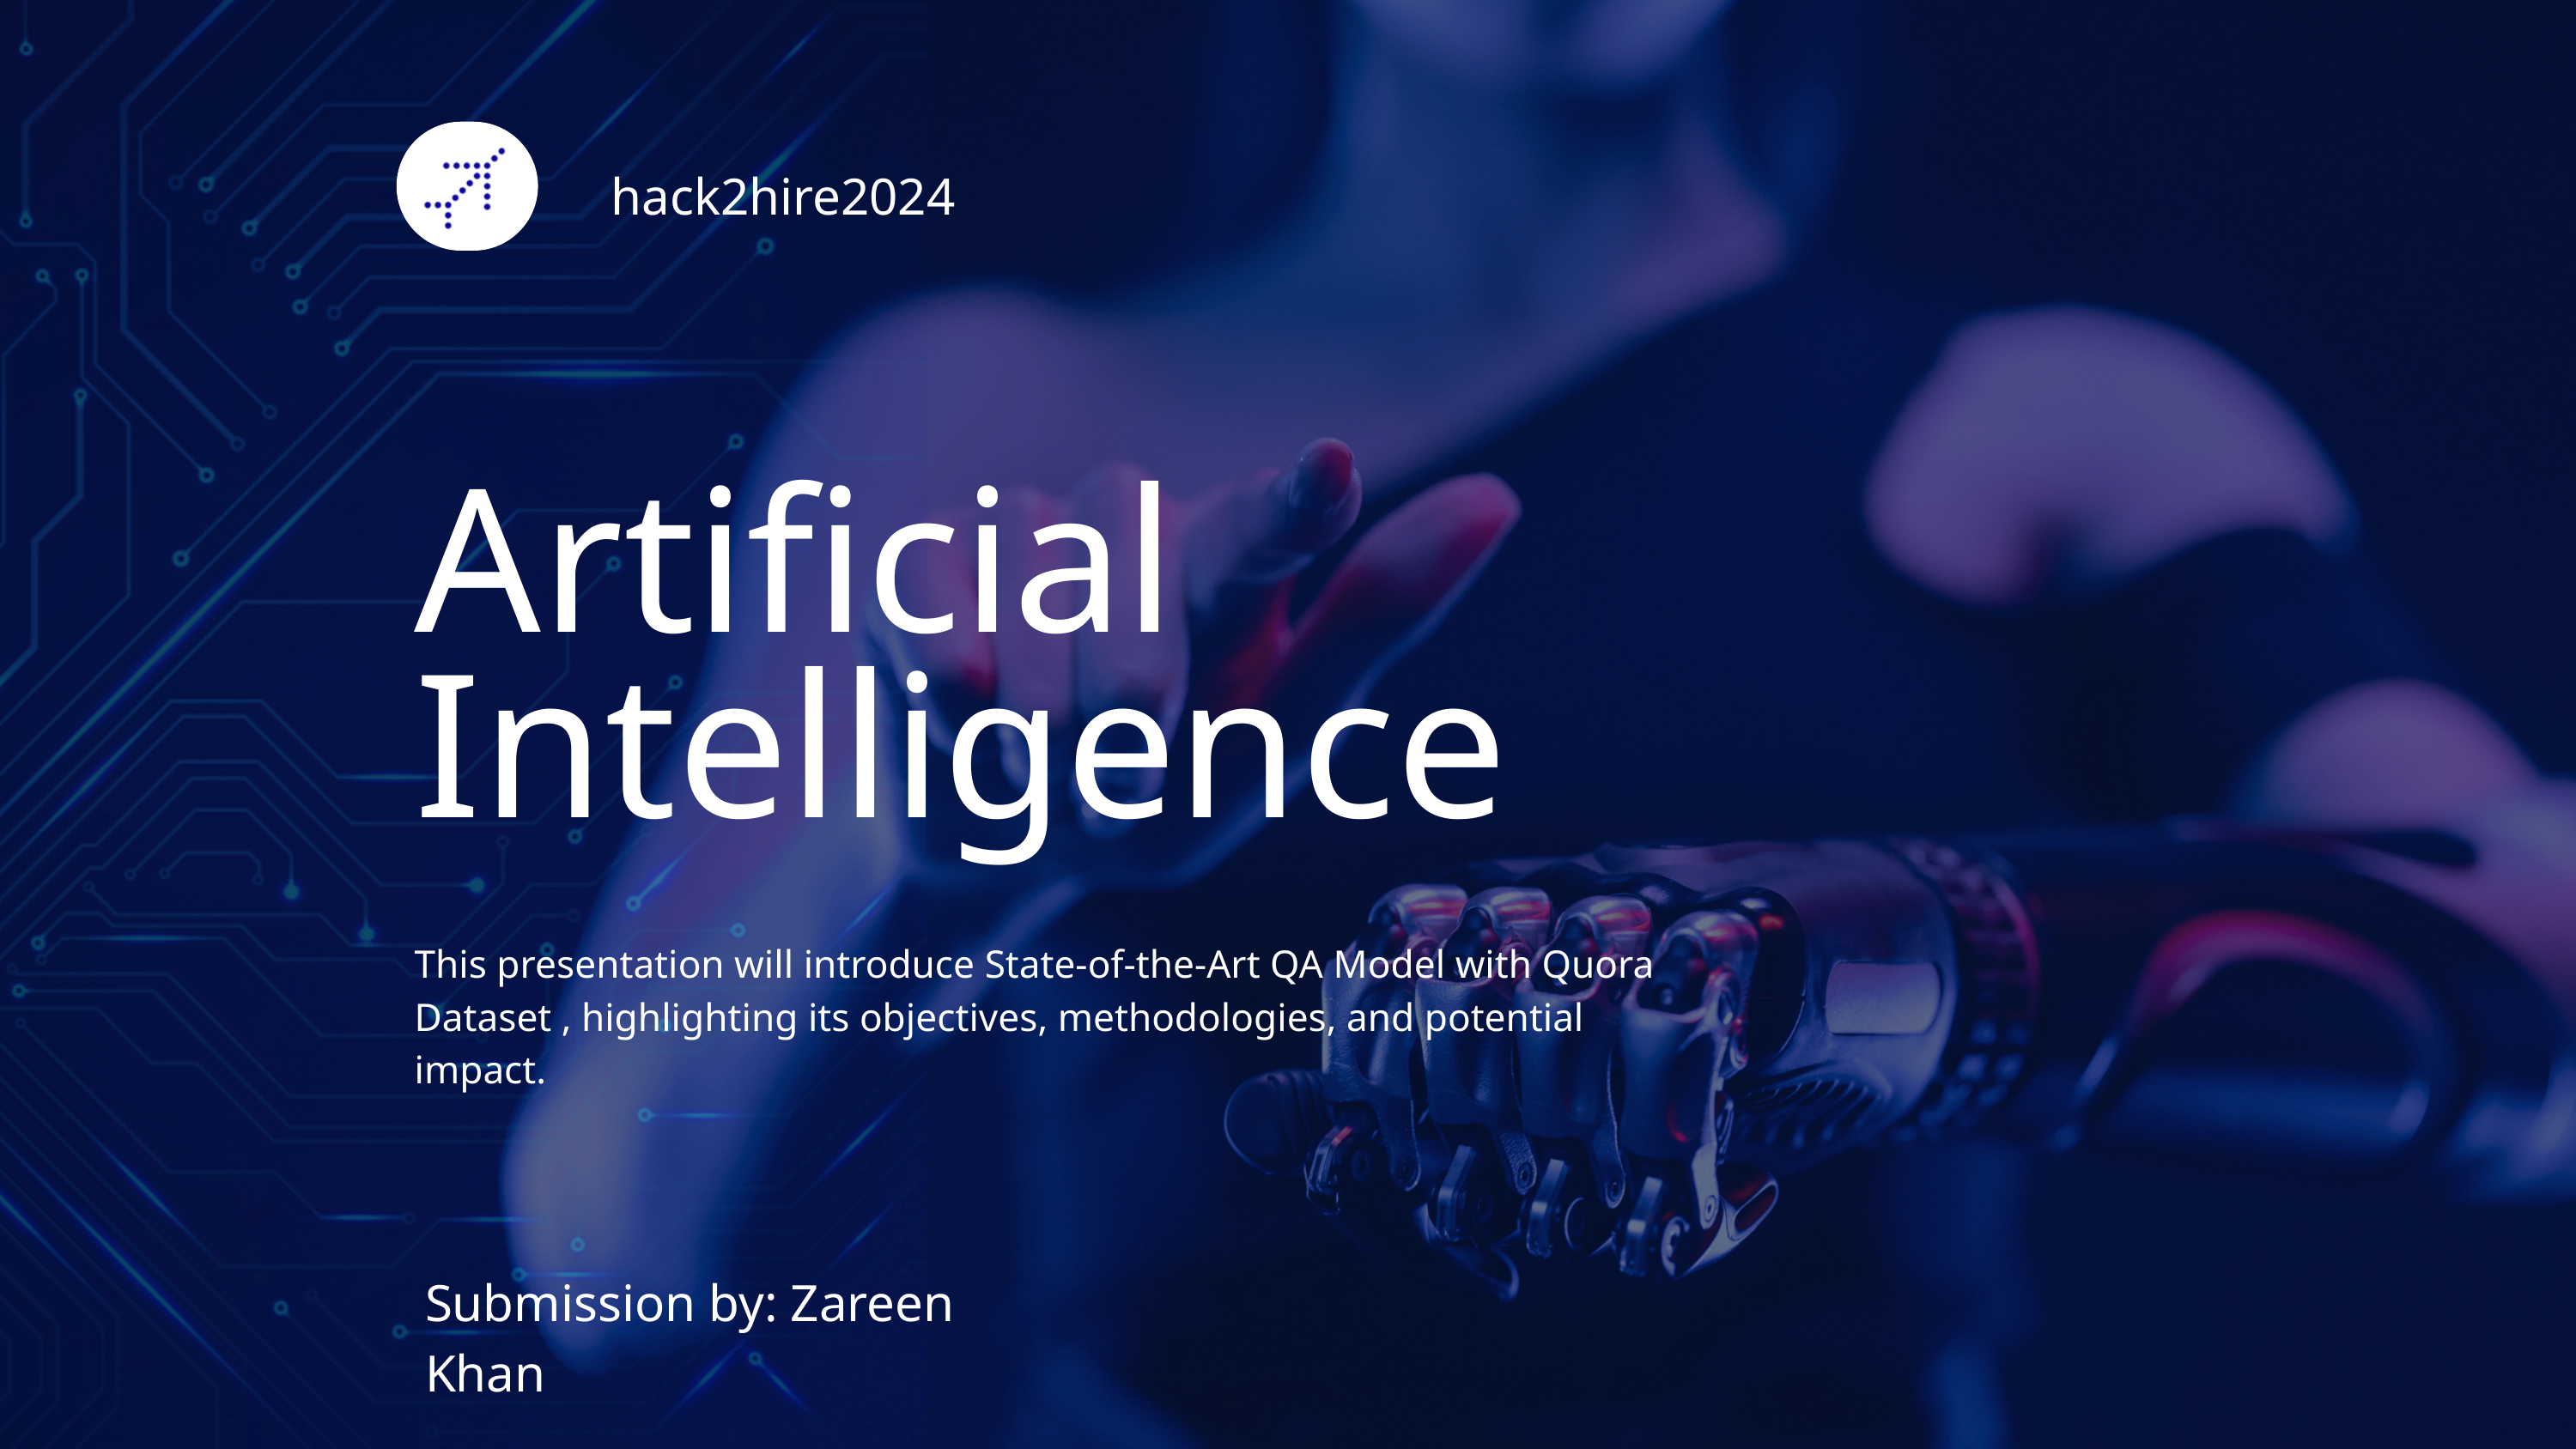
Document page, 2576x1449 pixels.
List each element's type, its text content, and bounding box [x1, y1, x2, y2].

text_box Submission by: Zareen Khan [425, 1261, 956, 1403]
text_box Artificial Intelligence [414, 487, 1616, 858]
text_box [396, 121, 538, 252]
text_box [0, 0, 928, 1449]
text_box This presentation will introduce State-of-the-Art QA Model with Quora Dataset , highlighting its objectives, methodologies, and potential impact. [414, 932, 1712, 1092]
text_box [928, 0, 2576, 1449]
text_box hack2hire2024 [611, 155, 1114, 226]
